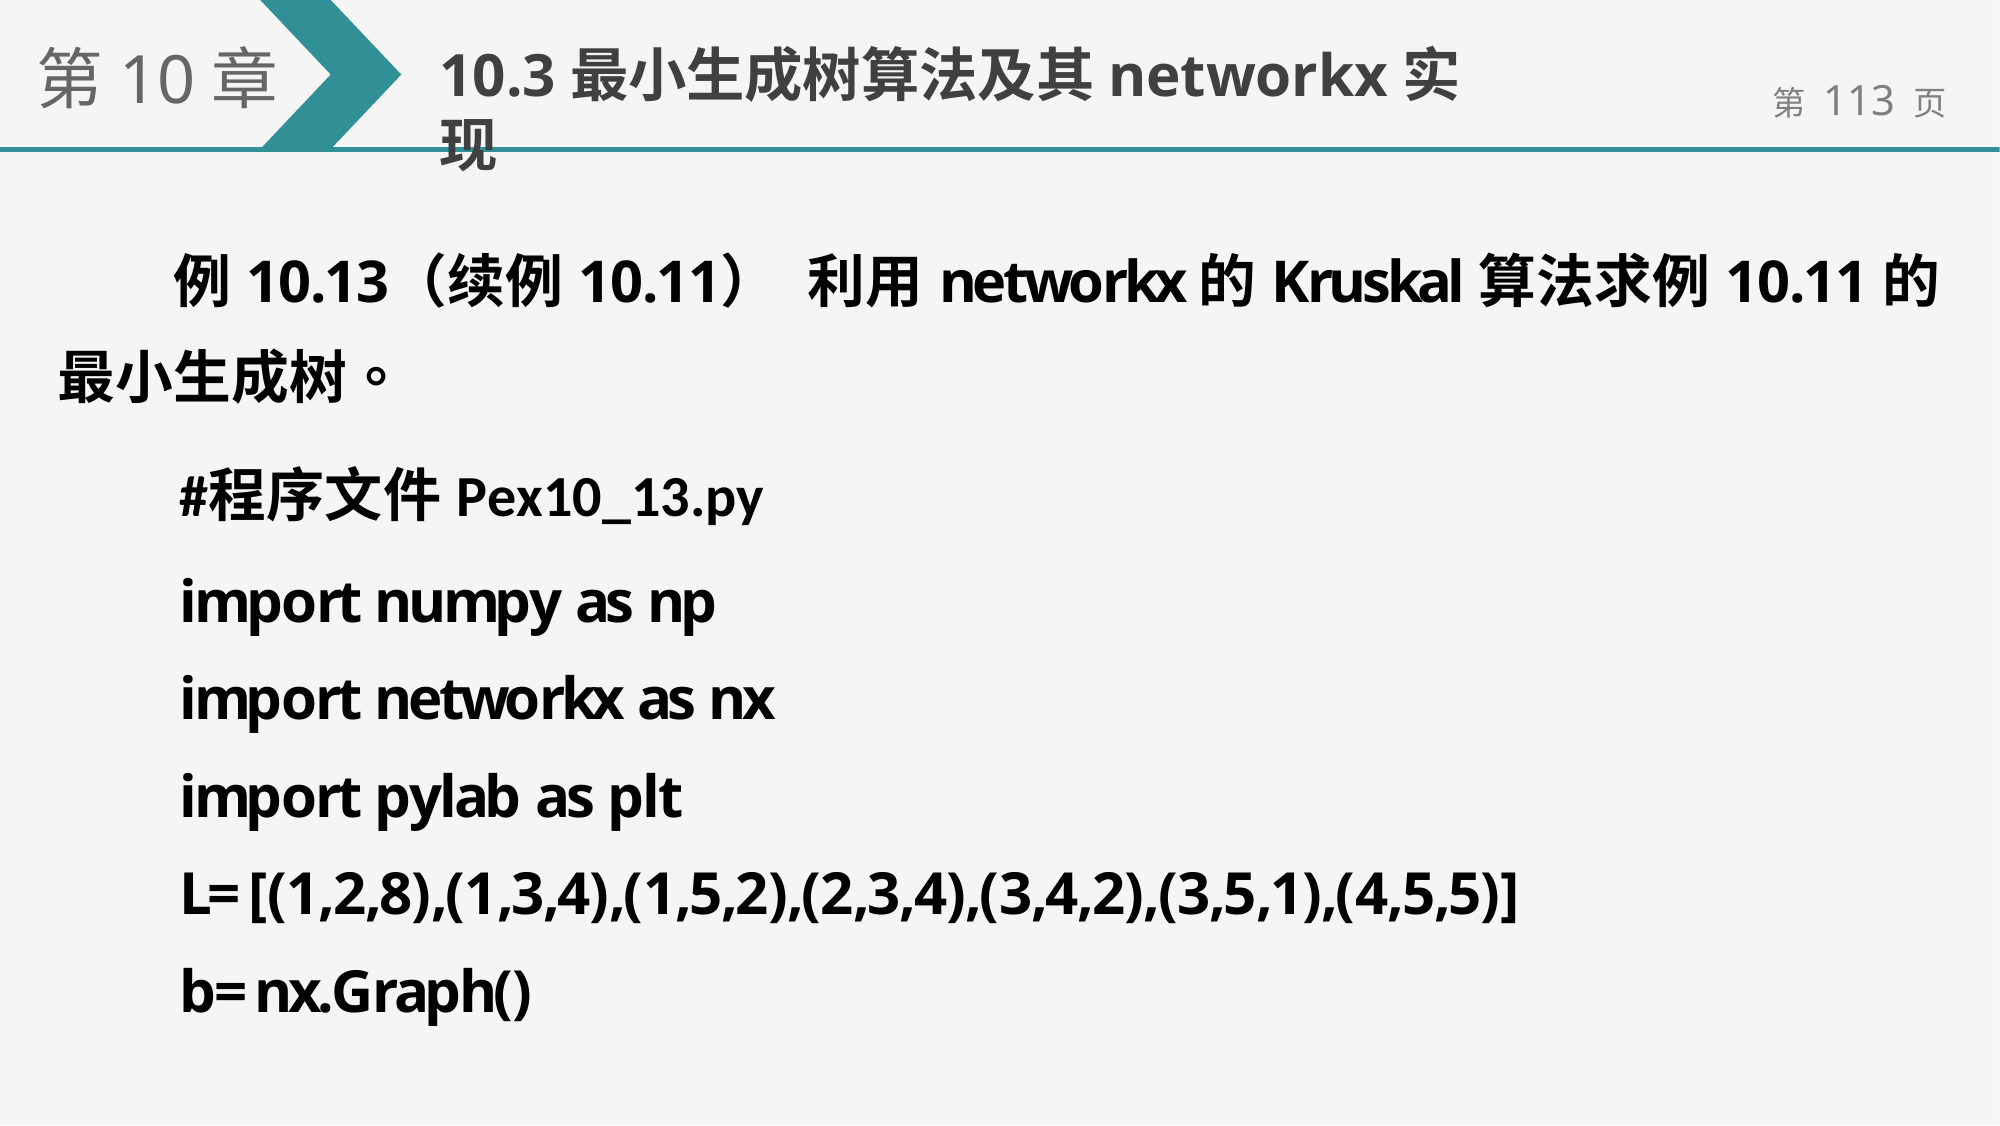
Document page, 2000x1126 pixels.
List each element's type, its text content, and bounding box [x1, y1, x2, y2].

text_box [62, 452, 1952, 1102]
text_box 10.3最小生成树算法及其networkx实现 [424, 161, 1532, 186]
text_box [258, 0, 403, 148]
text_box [57, 217, 1937, 460]
text_box 第10章 [21, 29, 294, 125]
text_box 10.3最小生成树算法及其networkx实现 [424, 31, 1532, 148]
